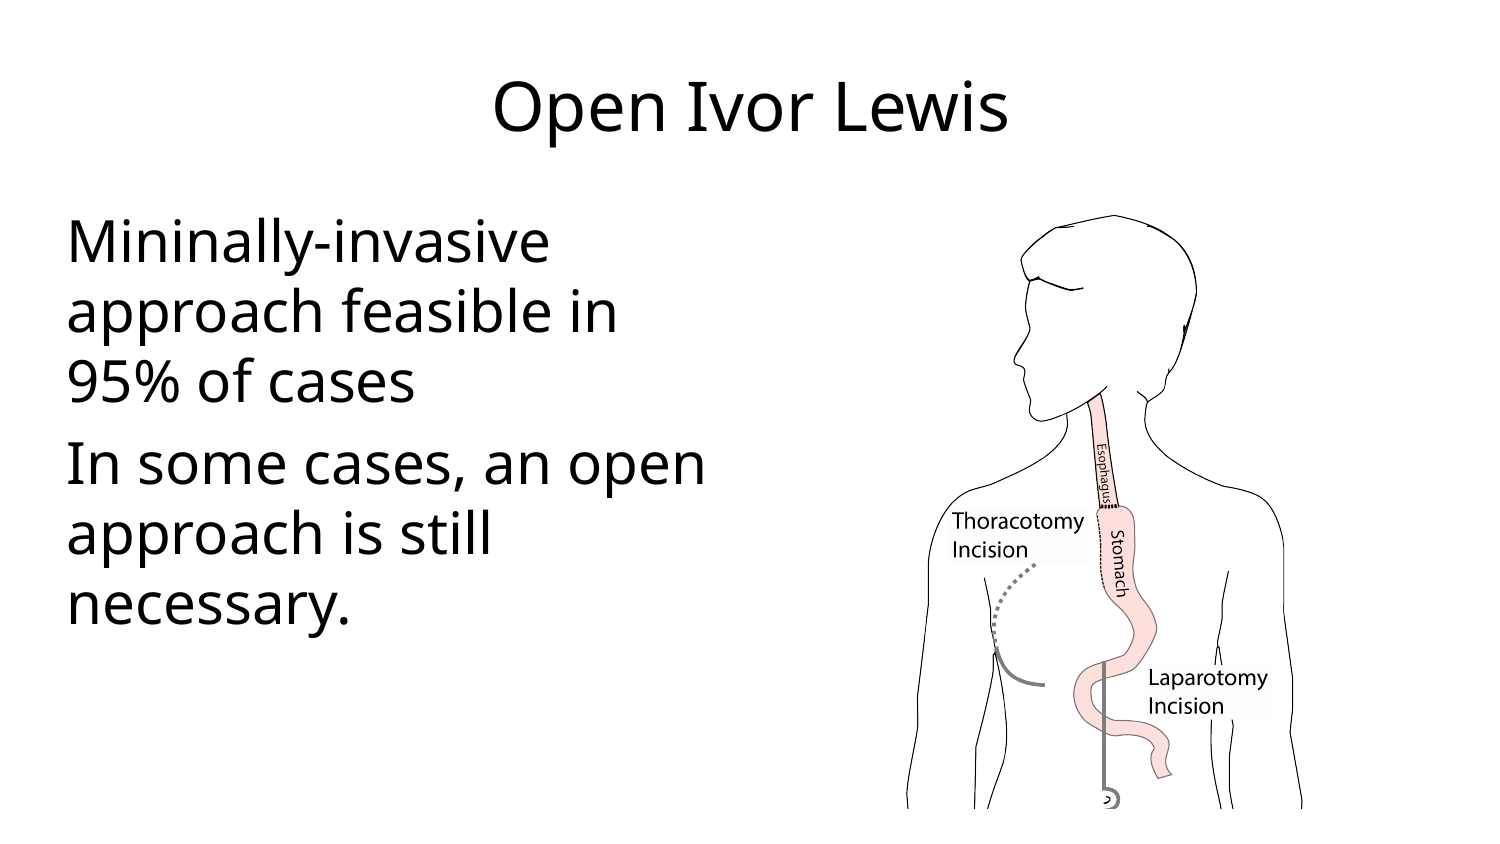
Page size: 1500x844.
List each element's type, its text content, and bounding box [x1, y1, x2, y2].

picture [806, 195, 1403, 809]
title Open Ivor Lewis [51, 33, 1451, 175]
list Mininally-invasive approach feasible in 95% of cases In some cases, an open approach is still necessary. [51, 196, 738, 810]
